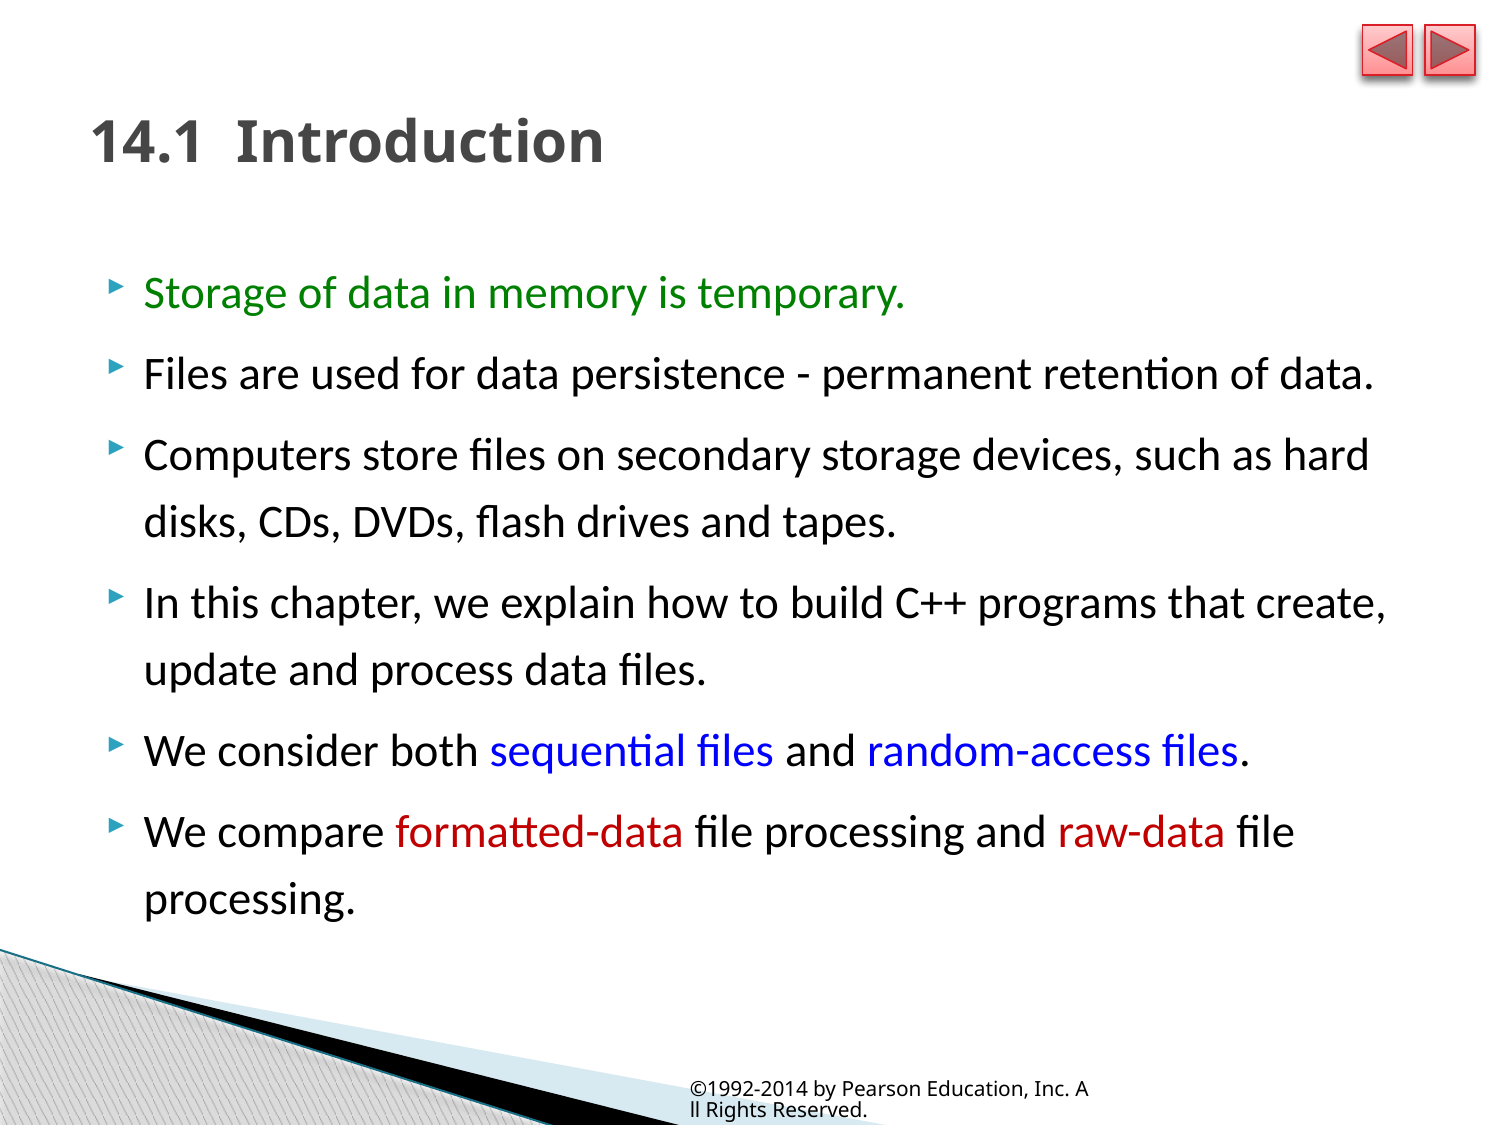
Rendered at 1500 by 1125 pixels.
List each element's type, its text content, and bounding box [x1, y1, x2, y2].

title 14.1 Introduction [75, 45, 1425, 233]
list Storage of data in memory is temporary. Files are used for data persistence - permanent retention of data. Computers store files on secondary storage devices, such as hard disks, CDs, DVDs, flash drives and tapes. In this chapter, we explain how to build C++ programs that create, update and process data files. We consider both sequential files and random-access files. We compare formatted-data file processing and raw-data file processing. [75, 242, 1425, 986]
footer ©1992-2014 by Pearson Education, Inc. All Rights Reserved. [675, 1051, 1105, 1112]
